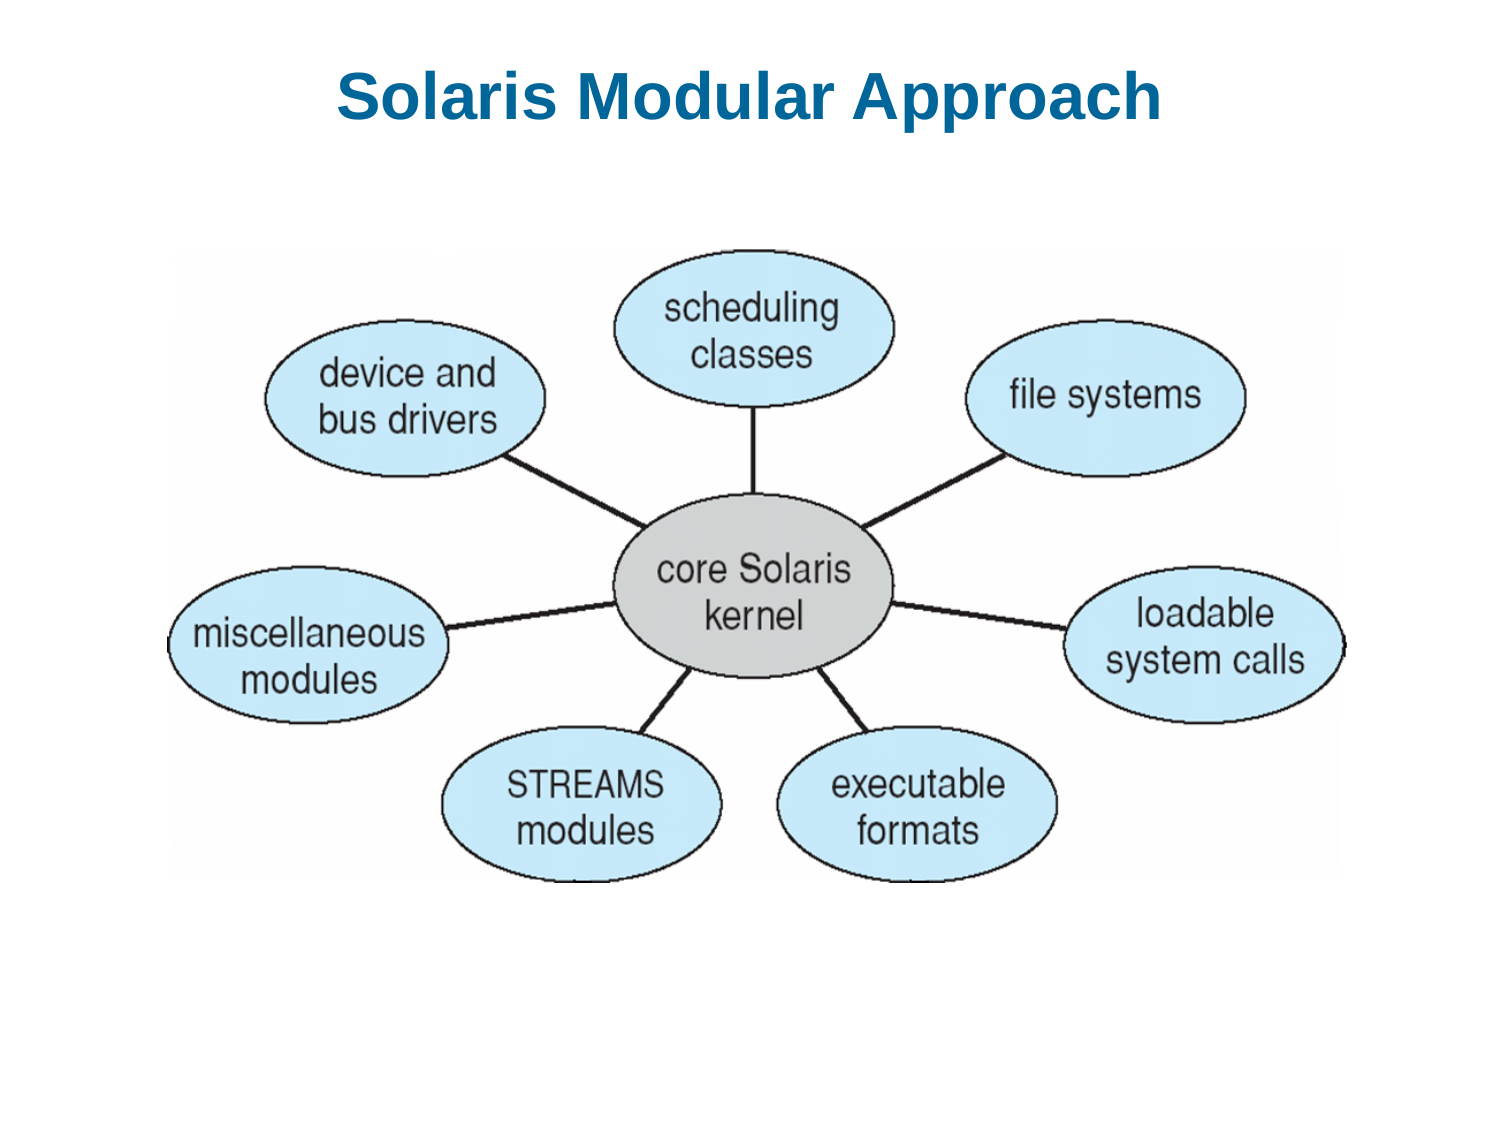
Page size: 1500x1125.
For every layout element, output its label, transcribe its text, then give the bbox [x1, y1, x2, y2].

picture [166, 246, 1349, 884]
title Solaris Modular Approach [74, 45, 1426, 141]
